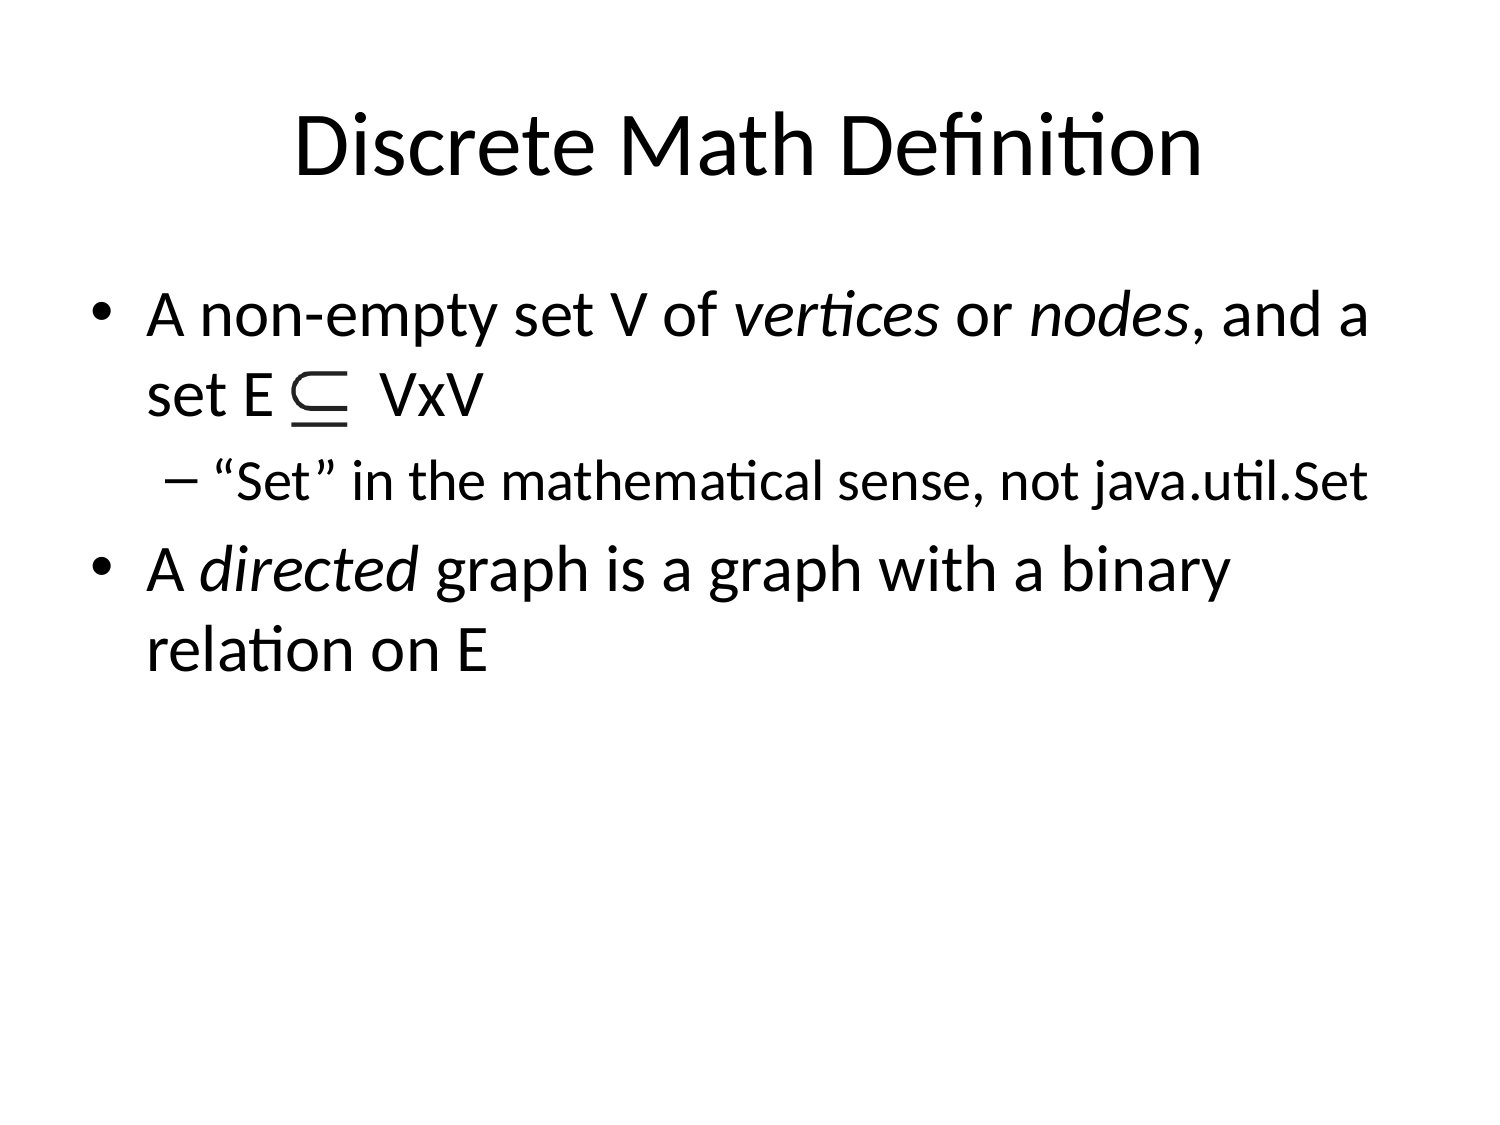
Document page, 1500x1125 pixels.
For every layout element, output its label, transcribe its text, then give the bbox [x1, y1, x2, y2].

title Discrete Math Definition [75, 45, 1425, 233]
picture [283, 361, 357, 436]
list A non-empty set V of vertices or nodes, and a set E VxV “Set” in the mathematical sense, not java.util.Set A directed graph is a graph with a binary relation on E [75, 262, 1425, 1005]
